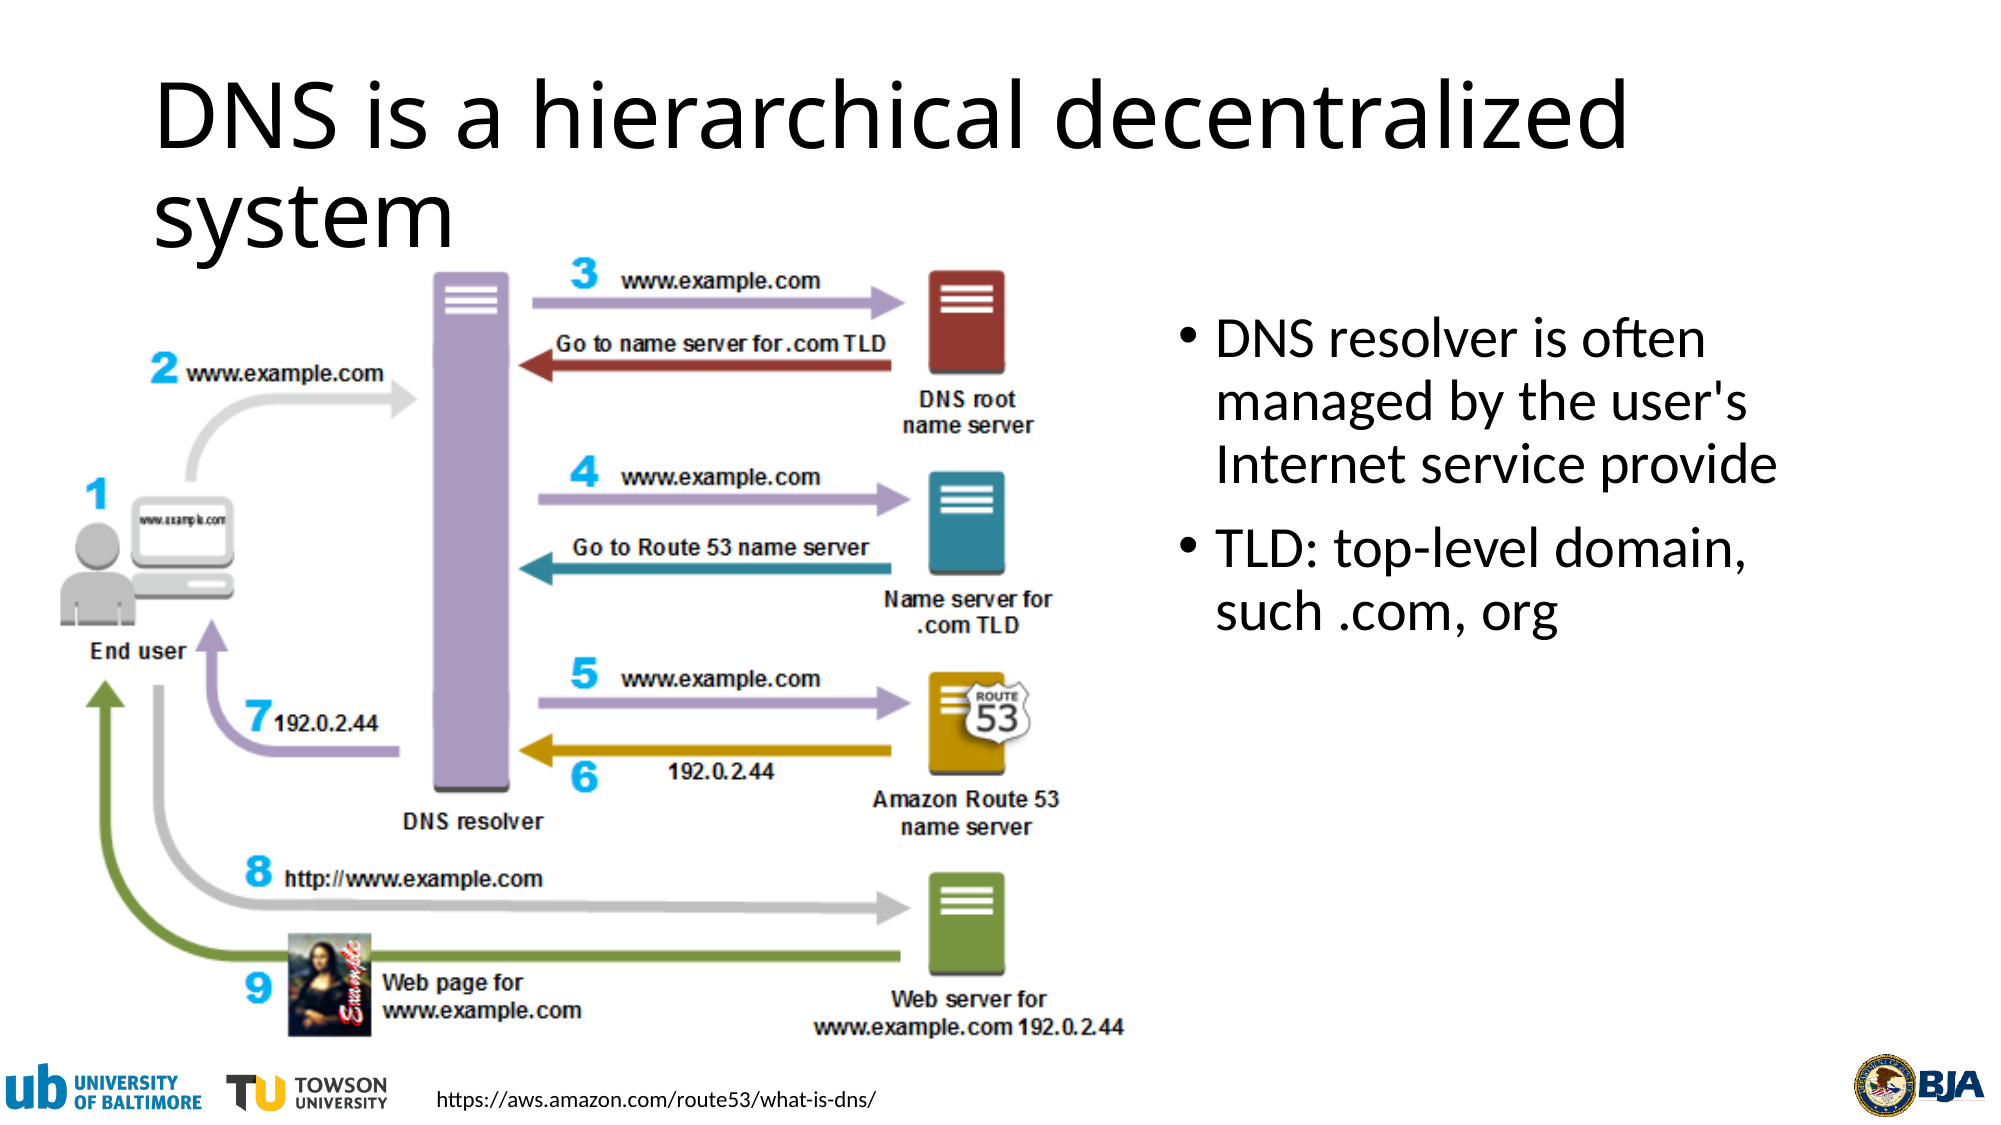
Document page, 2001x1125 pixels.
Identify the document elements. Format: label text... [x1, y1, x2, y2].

text_box https://aws.amazon.com/route53/what-is-dns/ [421, 1076, 917, 1120]
picture [1854, 1054, 1986, 1117]
list DNS resolver is often managed by the user's Internet service provide TLD: top-level domain, such .com, org [1163, 299, 1863, 1014]
picture [0, 228, 1136, 1125]
title DNS is a hierarchical decentralized system [137, 59, 1863, 278]
